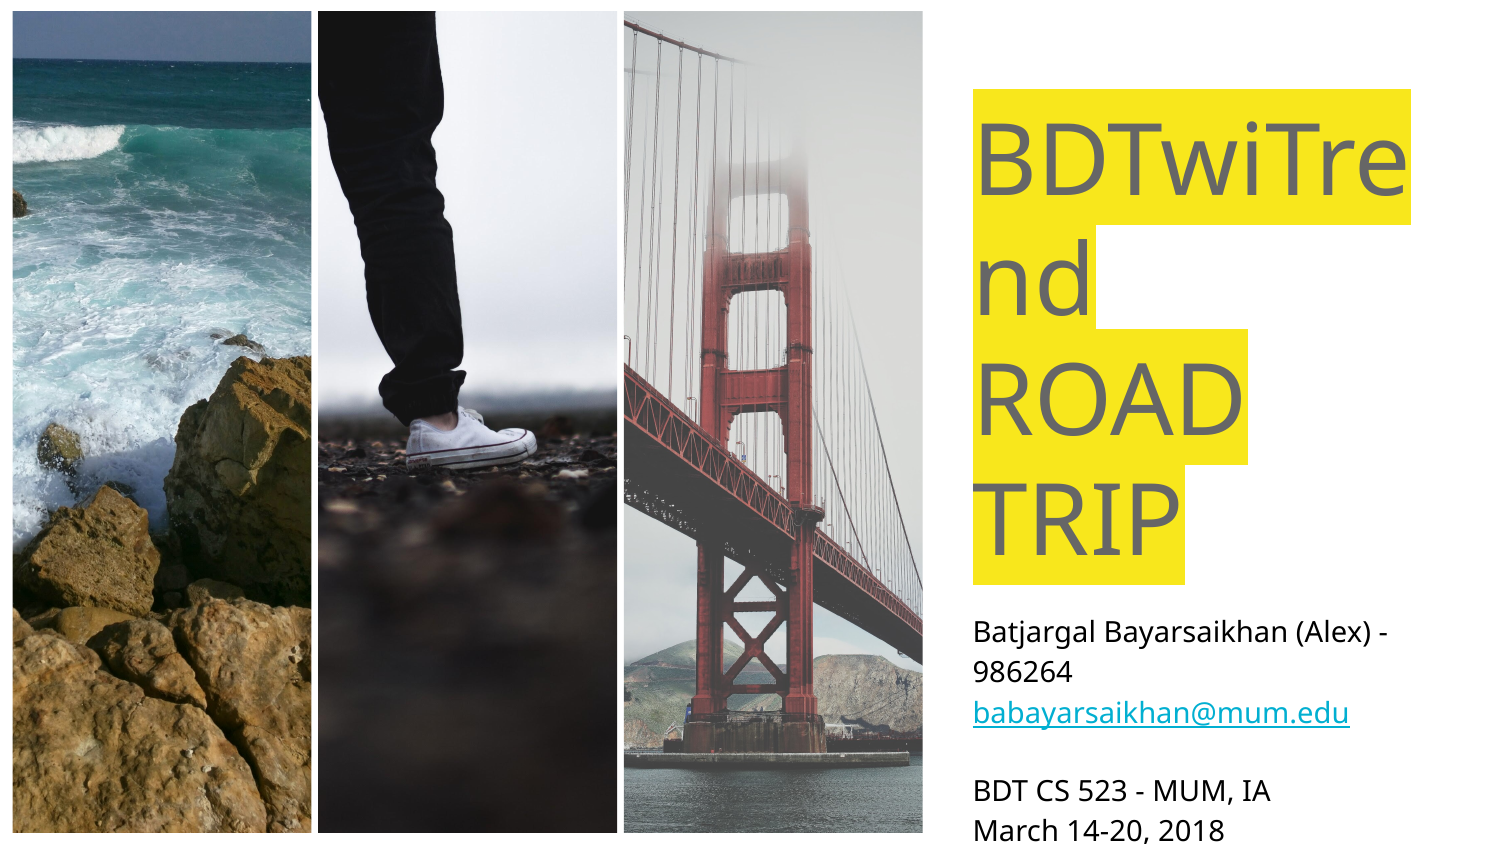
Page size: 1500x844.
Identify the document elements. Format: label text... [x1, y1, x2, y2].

picture [317, 11, 618, 833]
picture [12, 11, 312, 833]
subtitle Batjargal Bayarsaikhan (Alex) - 986264 babayarsaikhan@mum.edu BDT CS 523 - MUM, IA March 14-20, 2018 [957, 592, 1483, 810]
title BDTwiTrend ROAD TRIP [957, 175, 1483, 591]
picture [623, 11, 923, 833]
